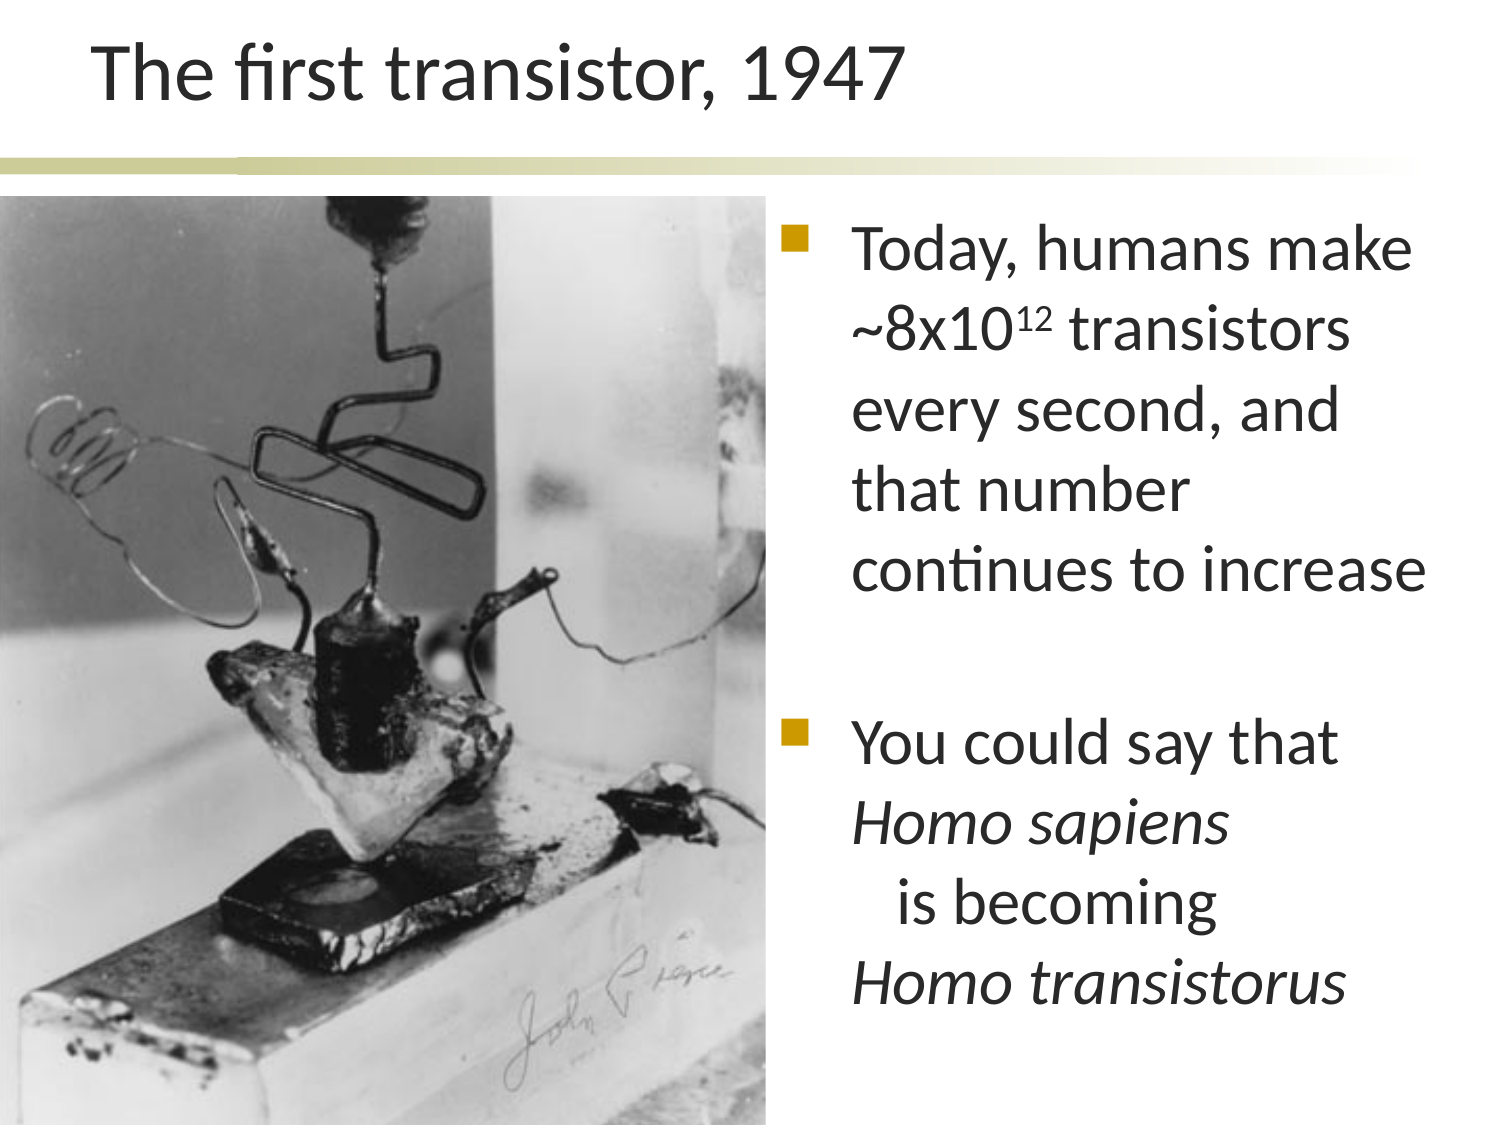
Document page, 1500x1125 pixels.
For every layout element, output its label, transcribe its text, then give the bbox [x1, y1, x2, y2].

title The first transistor, 1947 [75, 20, 1313, 125]
list Today, humans make ~8x1012 transistors every second, and that number continues to increase You could say that Homo sapiens is becoming Homo transistorus [767, 196, 1462, 1070]
picture [0, 196, 766, 1125]
